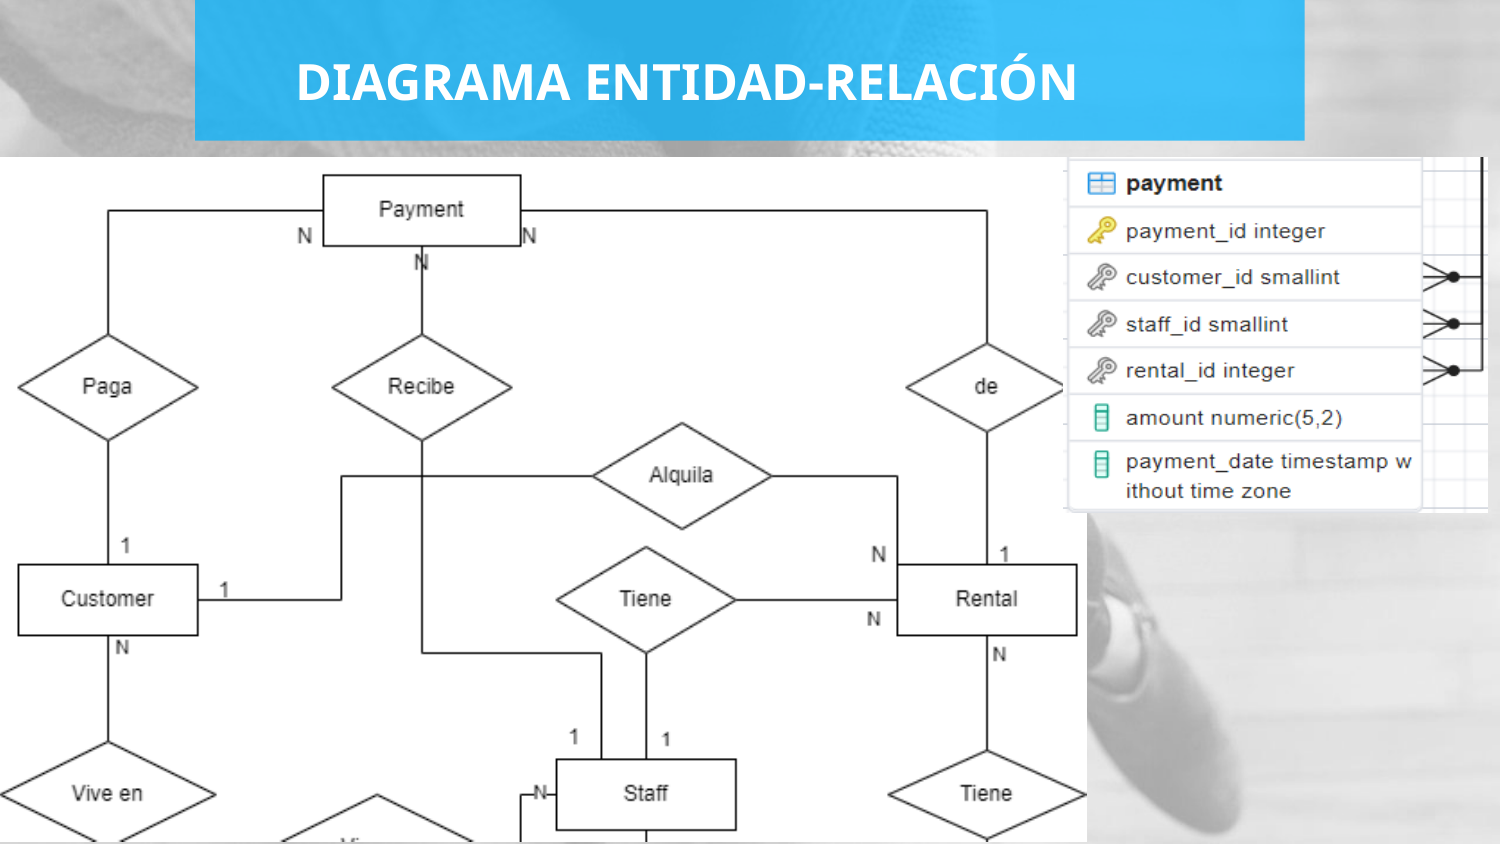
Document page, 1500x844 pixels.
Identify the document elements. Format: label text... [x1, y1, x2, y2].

title DIAGRAMA ENTIDAD-RELACIÓN [280, 35, 1305, 133]
picture [0, 156, 1488, 842]
text_box Blue is the colour of the clear sky and the deep sea [0, 0, 1500, 844]
picture [195, 0, 1305, 141]
